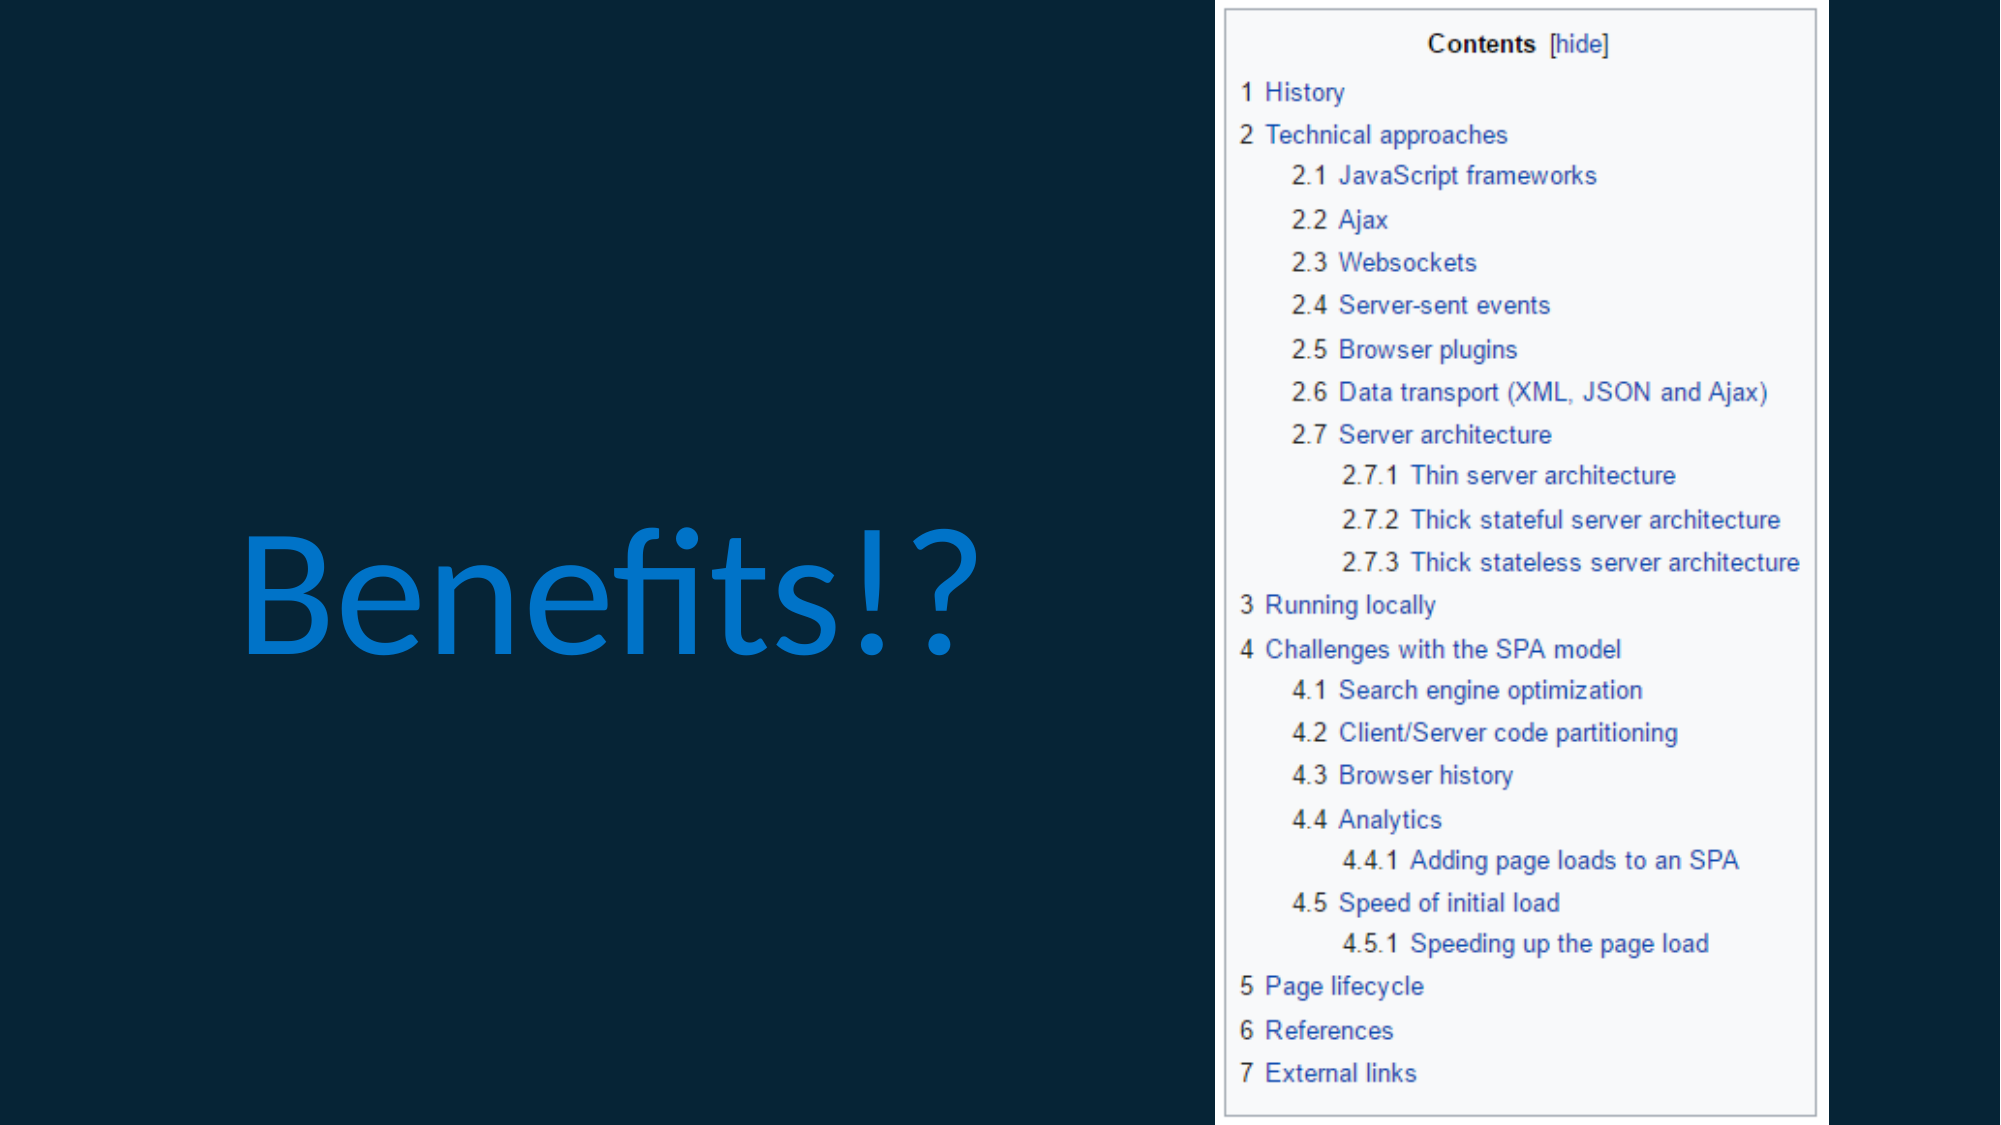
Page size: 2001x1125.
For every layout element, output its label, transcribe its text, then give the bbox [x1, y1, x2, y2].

text_box Benefits!? [221, 463, 1032, 699]
picture [1215, 0, 1829, 1125]
